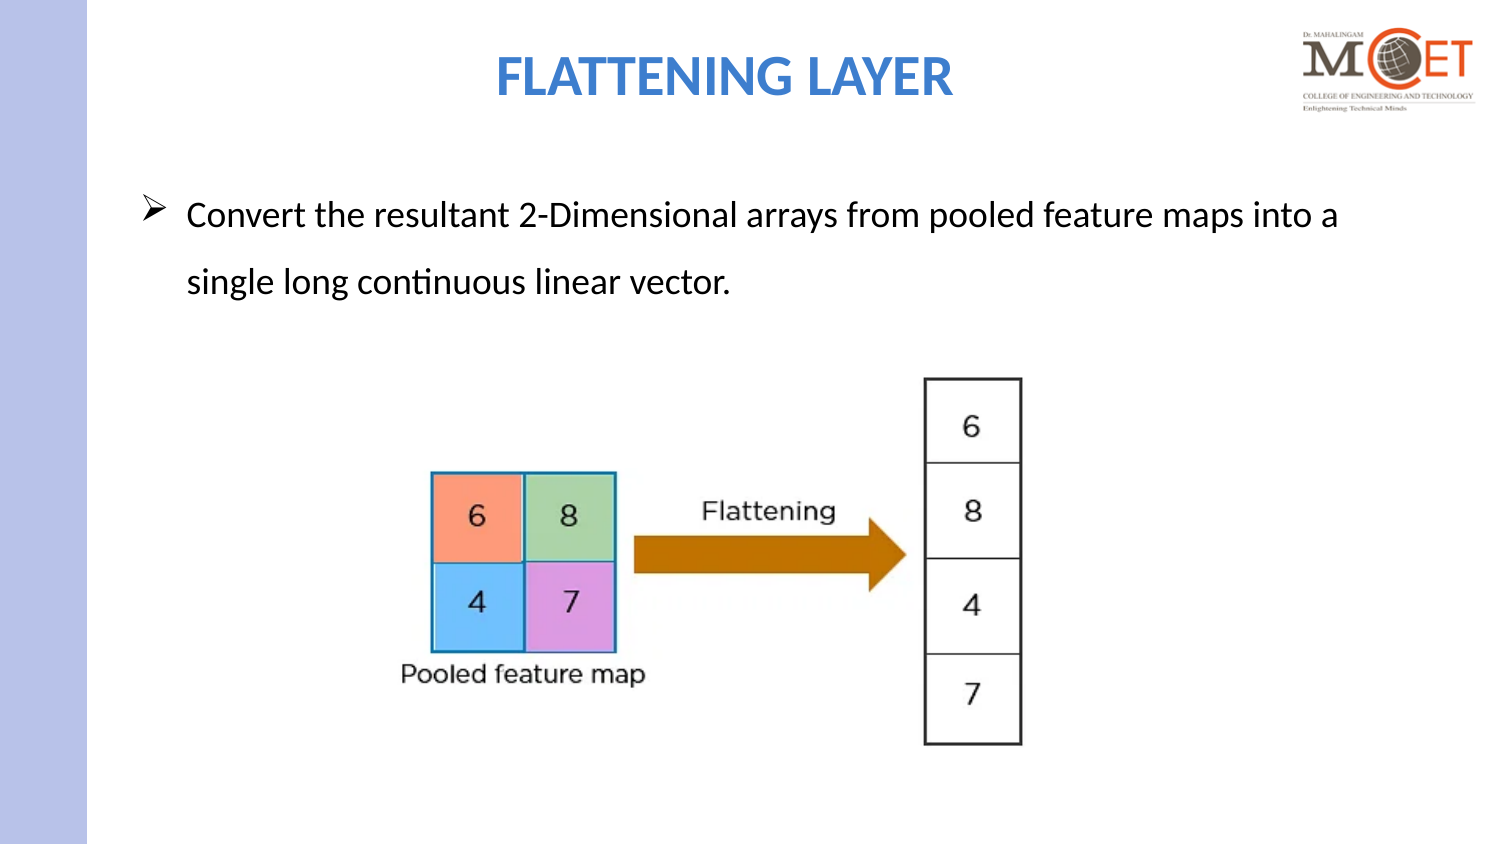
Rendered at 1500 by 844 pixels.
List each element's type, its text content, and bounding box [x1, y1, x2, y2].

picture [387, 359, 1043, 760]
picture [0, 0, 88, 844]
picture [1284, 21, 1491, 122]
text_box Convert the resultant 2-Dimensional arrays from pooled feature maps into a single long continuous linear vector. [124, 159, 1413, 355]
text_box FLATTENING LAYER [92, 29, 1279, 115]
